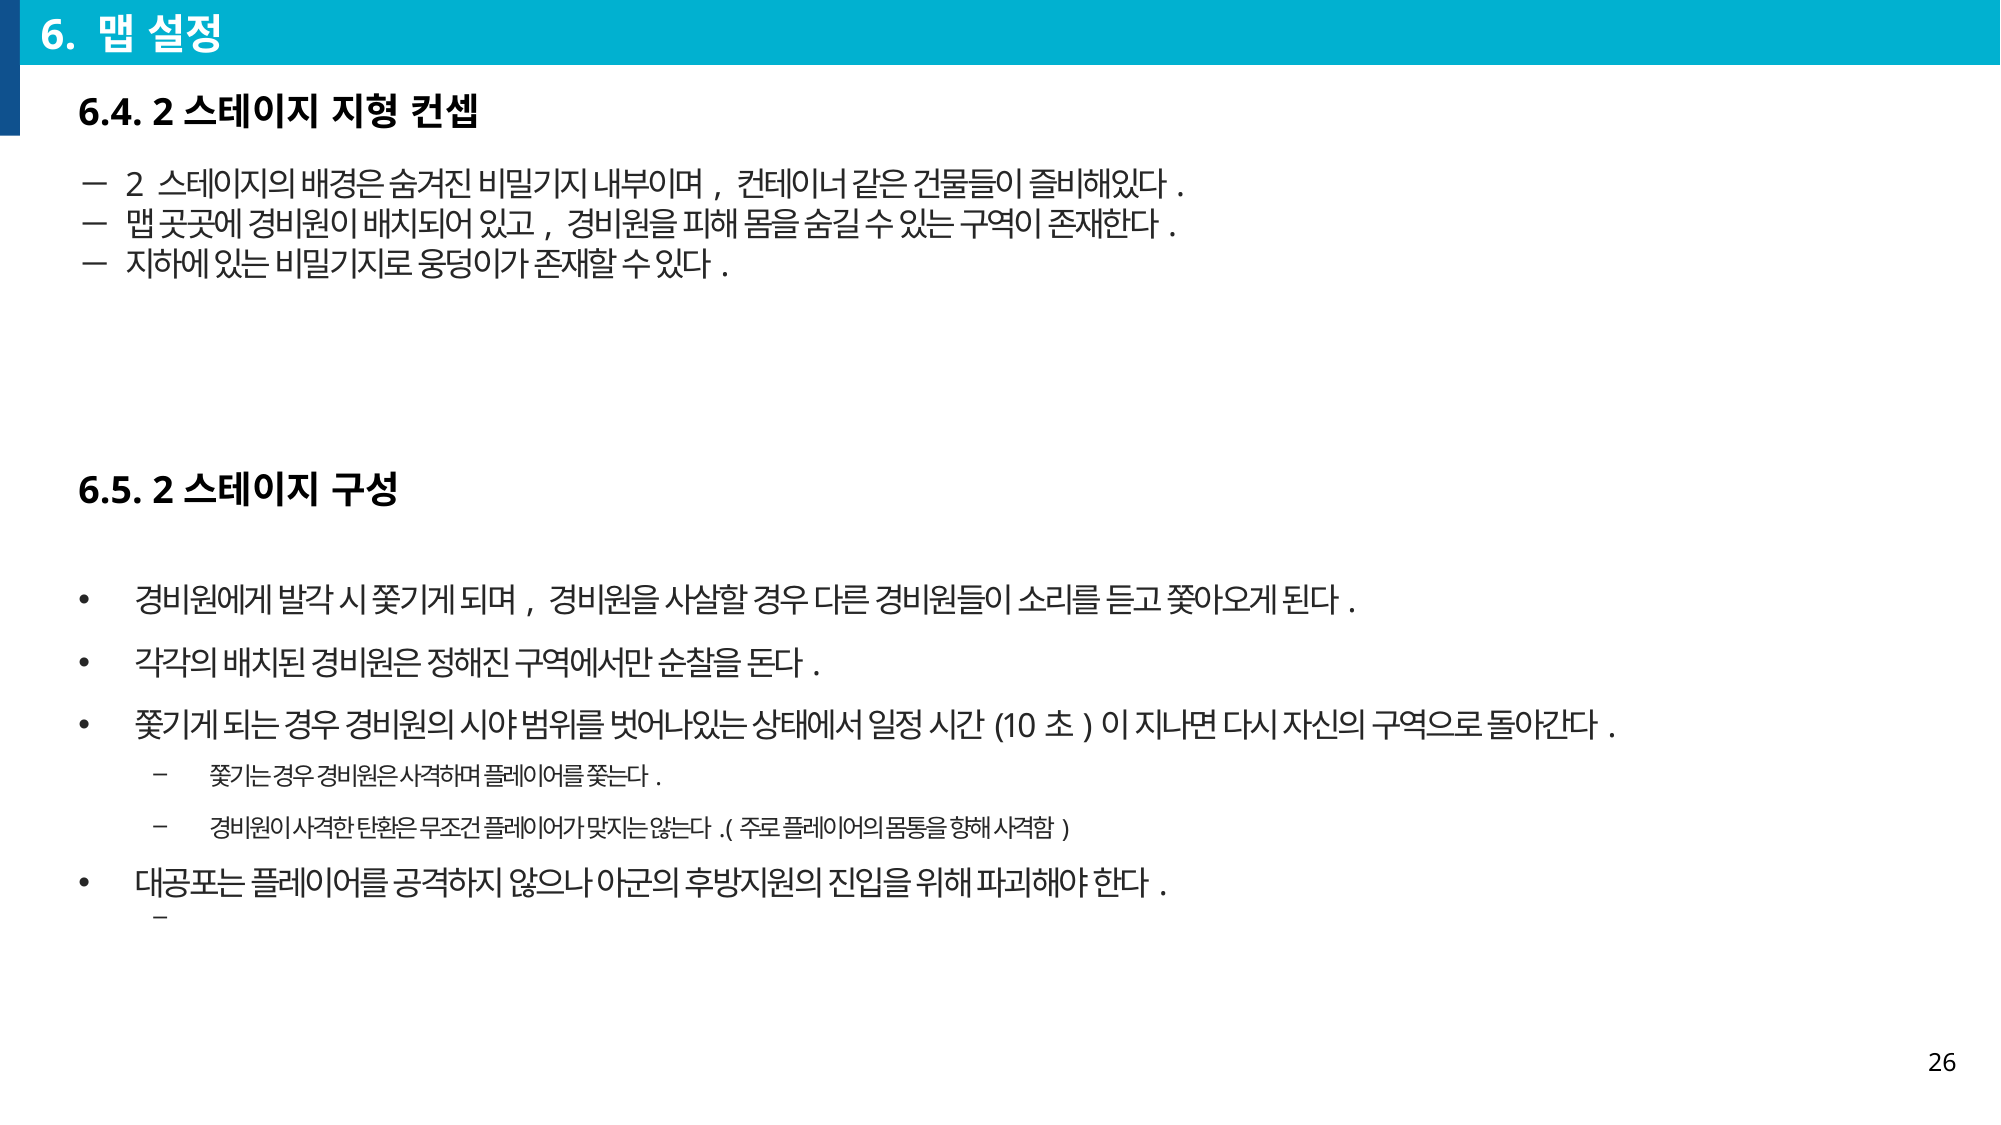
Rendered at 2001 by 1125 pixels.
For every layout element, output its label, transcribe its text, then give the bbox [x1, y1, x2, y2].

text_box [0, 0, 21, 137]
text_box 6.4. 2스테이지 지형 컨셉 [63, 80, 676, 140]
text_box 2 스테이지의 배경은 숨겨진 비밀기지 내부이며, 컨테이너 같은 건물들이 즐비해있다. 맵 곳곳에 경비원이 배치되어 있고, 경비원을 피해 몸을 숨길 수 있는 구역이 존재한다. 지하에 있는 비밀기지로 웅덩이가 존재할 수 있다. [63, 156, 1908, 291]
slide_number 26 [1907, 1033, 1972, 1094]
text_box 6. 맵 설정 [19, 0, 2000, 66]
text_box 경비원에게 발각 시 쫓기게 되며, 경비원을 사살할 경우 다른 경비원들이 소리를 듣고 쫓아오게 된다. 각각의 배치된 경비원은 정해진 구역에서만 순찰을 돈다. 쫓기게 되는 경우 경비원의 시야 범위를 벗어나있는 상태에서 일정 시간(10초)이 지나면 다시 자신의 구역으로 돌아간다. 쫓기는 경우 경비원은 사격하며 플레이어를 쫓는다. 경비원이 사격한 탄환은 무조건 플레이어가 맞지는 않는다. (주로 플레이어의 몸통을 향해 사격함) 대공포는 플레이어를 공격하지 않으나 아군의 후방지원의 진입을 위해 파괴해야 한다. 대공포를 파괴하지 않을 경우 후방 지원이 실패해 스토리가 진행되지 않는다. [63, 580, 1959, 941]
text_box 6.5. 2스테이지 구성 [63, 458, 676, 519]
